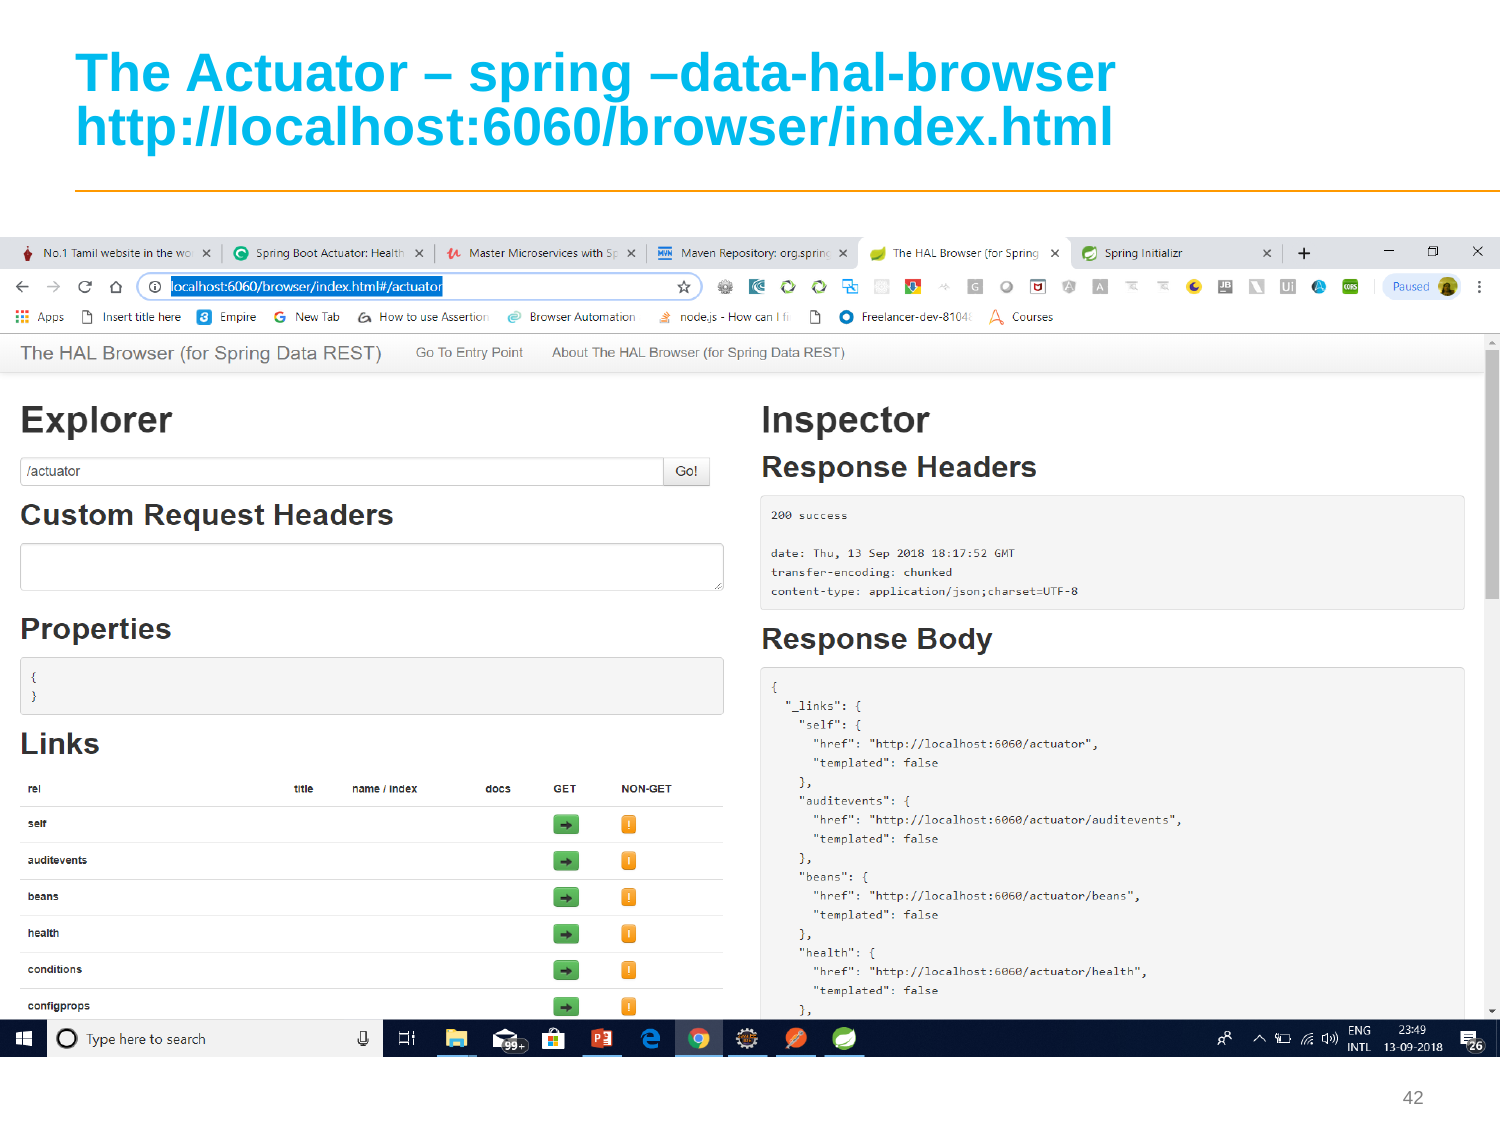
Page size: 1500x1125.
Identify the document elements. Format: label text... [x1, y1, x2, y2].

picture [0, 237, 1500, 1057]
title The Actuator – spring –data-hal-browser http://localhost:6060/browser/index.html [75, 27, 1422, 157]
